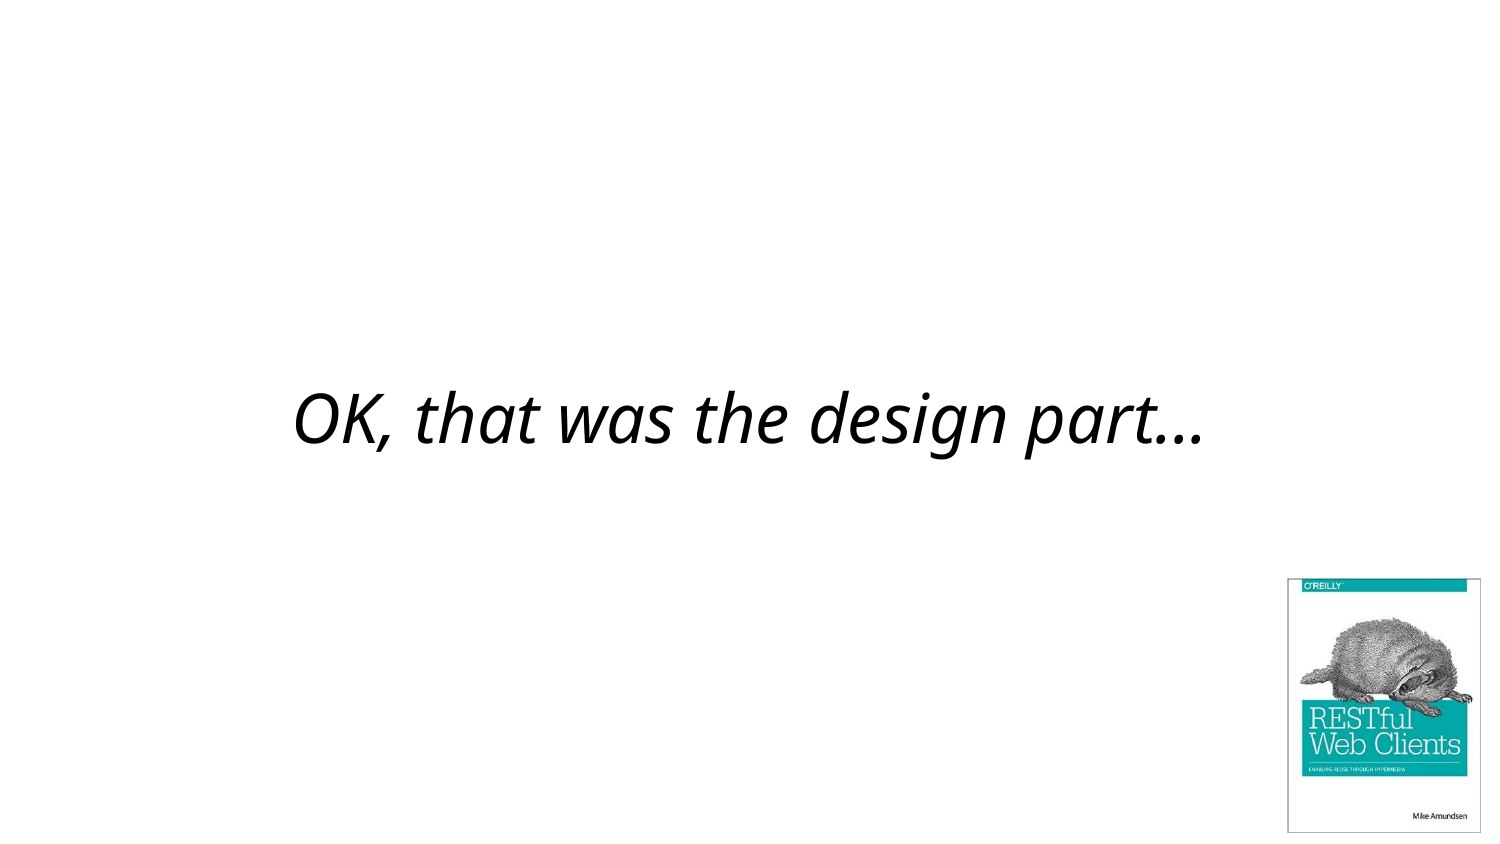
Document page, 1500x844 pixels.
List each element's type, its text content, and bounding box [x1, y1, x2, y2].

picture [1287, 578, 1481, 833]
title OK, that was the design part... [75, 33, 1425, 808]
